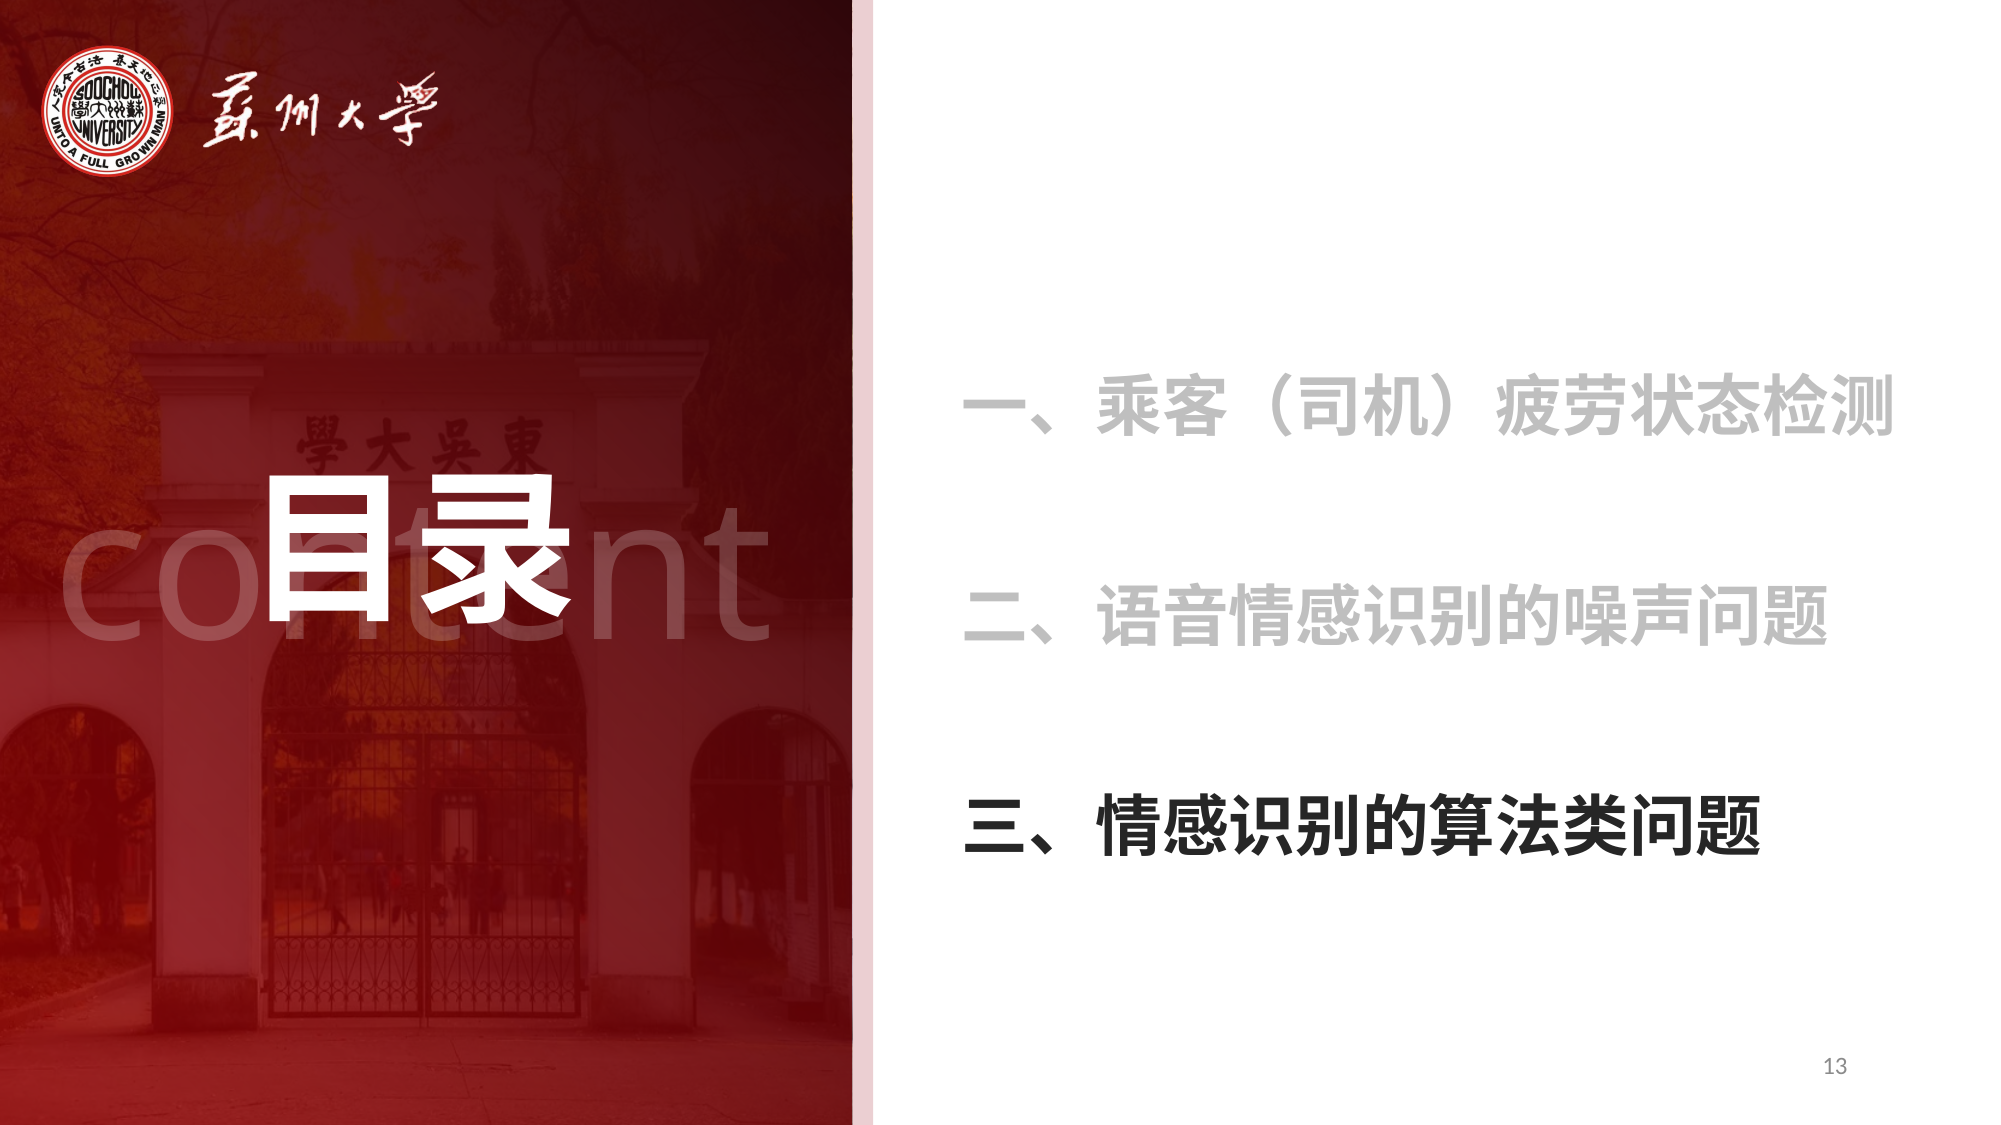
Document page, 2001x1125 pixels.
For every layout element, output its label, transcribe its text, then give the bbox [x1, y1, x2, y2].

slide_number 13 [1412, 1042, 1863, 1103]
text_box 一、乘客（司机）疲劳状态检测 二、语音情感识别的噪声问题 三、情感识别的算法类问题 [947, 276, 1942, 872]
text_box [853, 0, 874, 1125]
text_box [0, 432, 827, 690]
picture [0, 0, 853, 1125]
